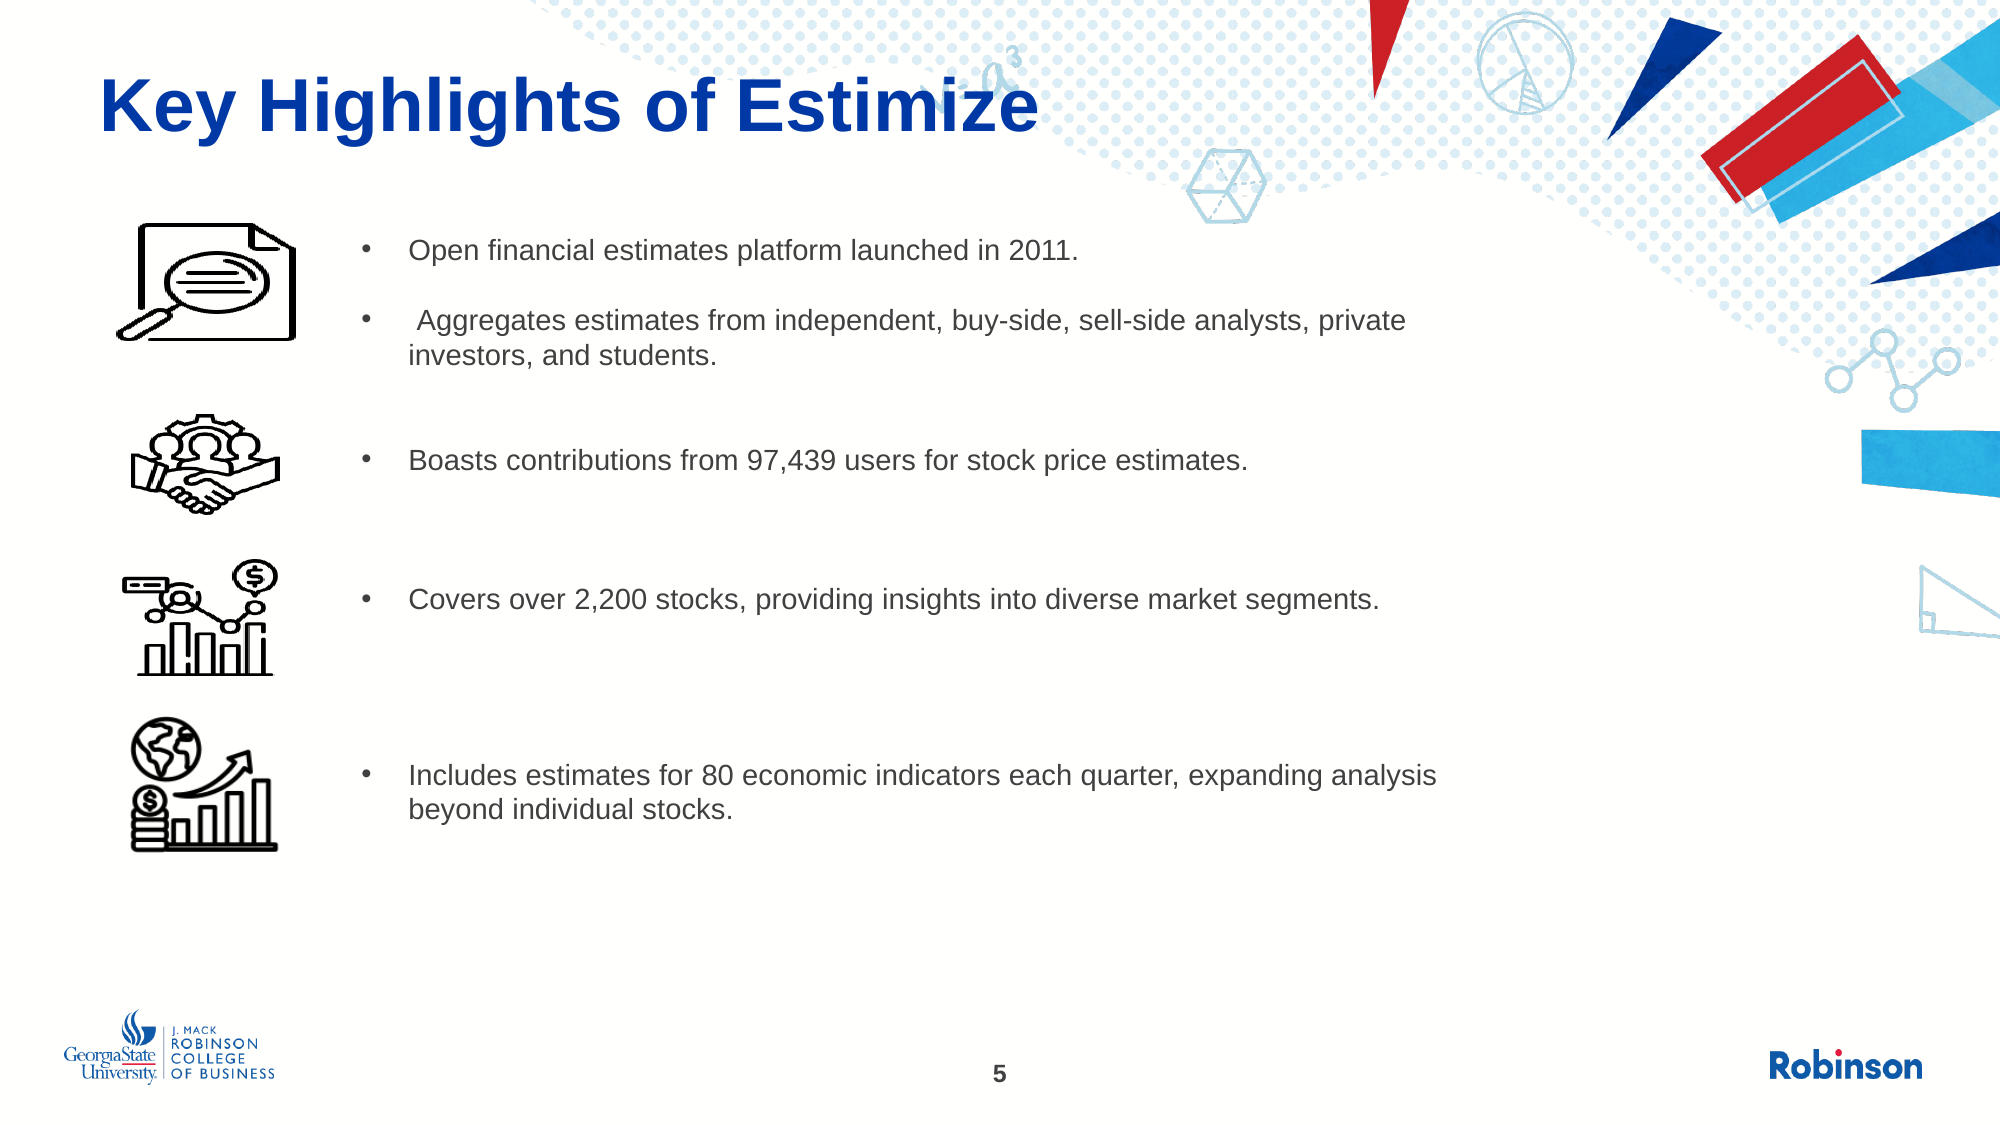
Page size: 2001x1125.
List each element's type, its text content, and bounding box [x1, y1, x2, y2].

text_box [40, 23, 1821, 125]
text_box Key Highlights of Estimize [84, 49, 1551, 154]
text_box Open financial estimates platform launched in 2011. Aggregates estimates from independent, buy-side, sell-side analysts, private investors, and students. Boasts contributions from 97,439 users for stock price estimates. Covers over 2,200 stocks, providing insights into diverse market segments. Includes estimates for 80 economic indicators each quarter, expanding analysis beyond individual stocks. [346, 223, 1551, 1008]
slide_number 5 [774, 1042, 1225, 1103]
picture [0, 0, 2000, 1125]
